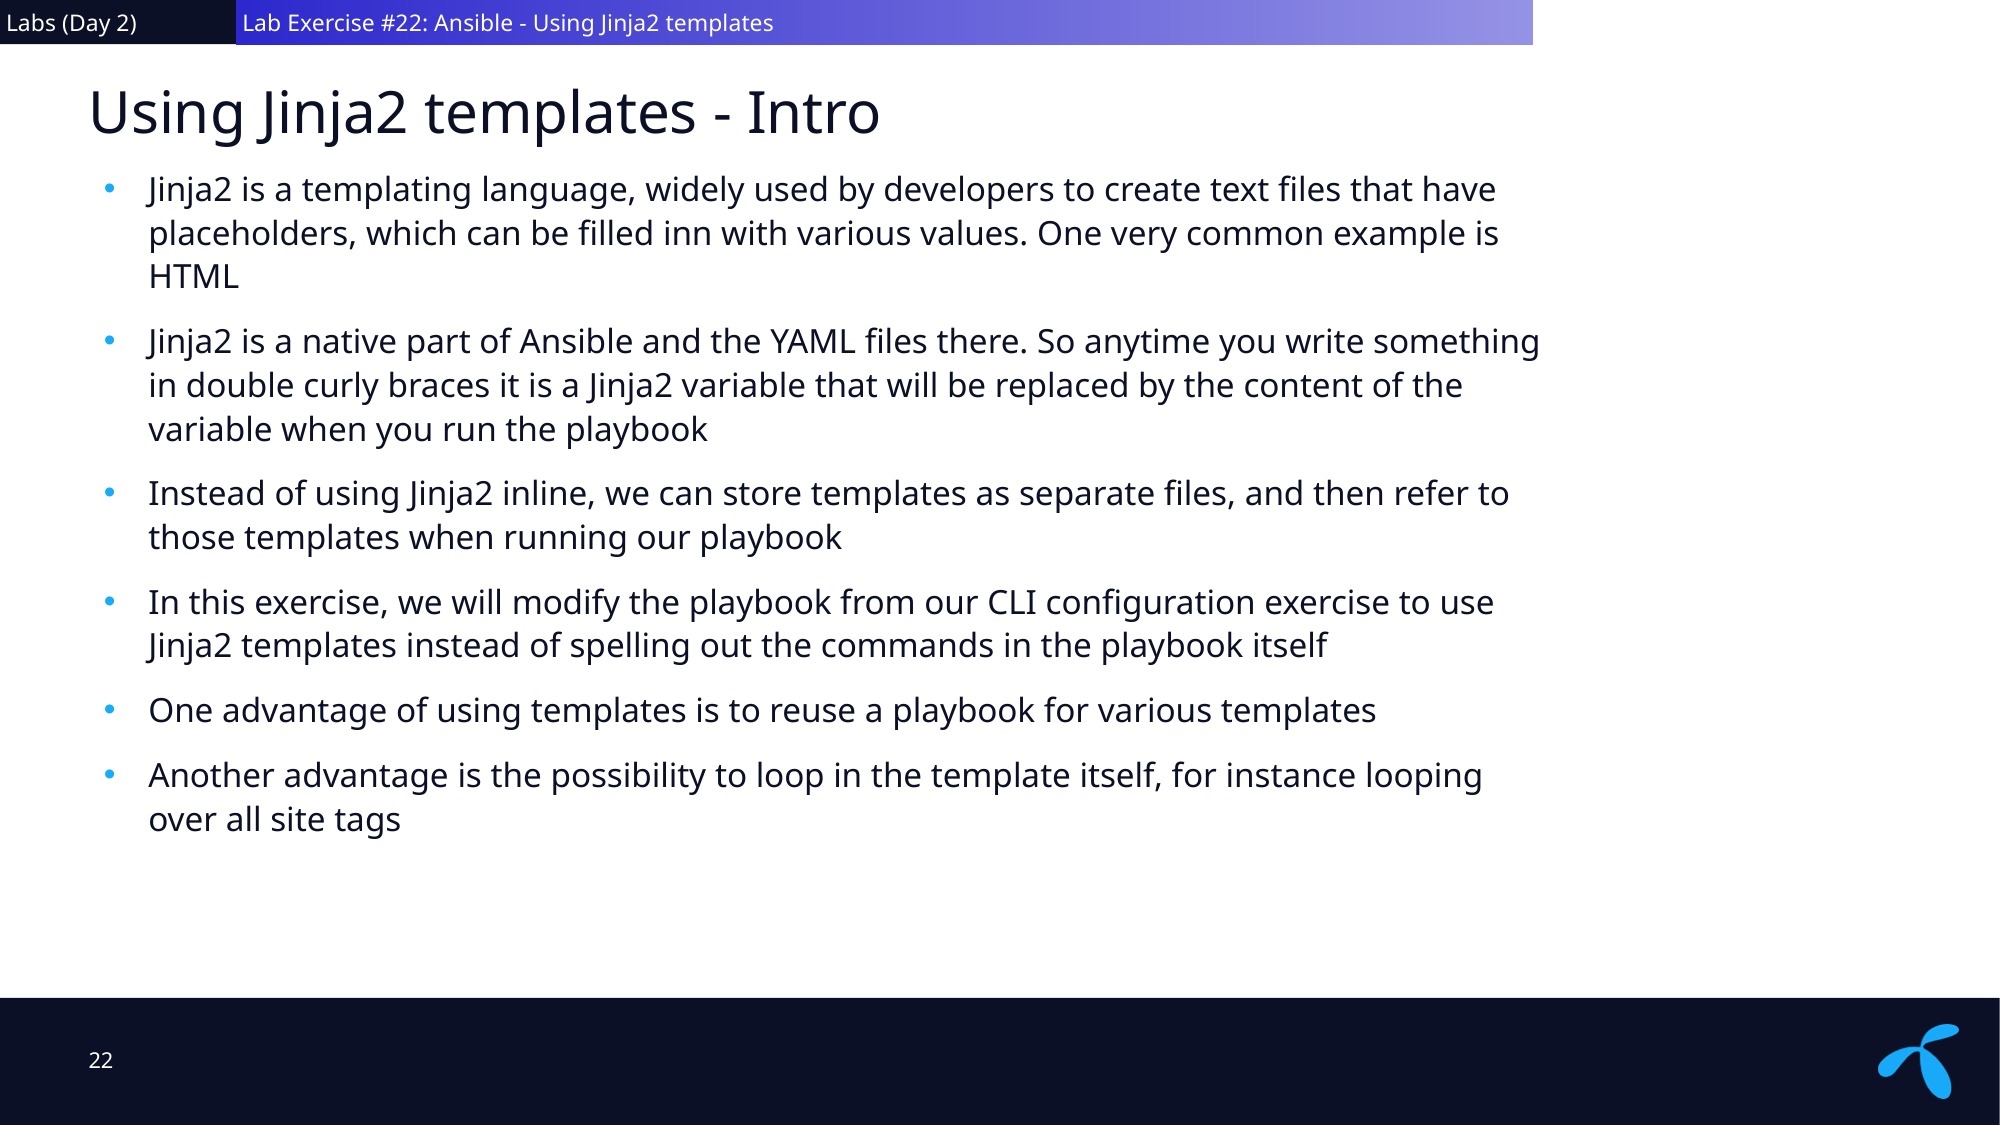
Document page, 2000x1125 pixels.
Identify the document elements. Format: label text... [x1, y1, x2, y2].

title Using Jinja2 templates - Intro [88, 70, 1911, 160]
text_box Jinja2 is a templating language, widely used by developers to create text files that have placeholders, which can be filled inn with various values. One very common example is HTML Jinja2 is a native part of Ansible and the YAML files there. So anytime you write something in double curly braces it is a Jinja2 variable that will be replaced by the content of the variable when you run the playbook Instead of using Jinja2 inline, we can store templates as separate files, and then refer to those templates when running our playbook In this exercise, we will modify the playbook from our CLI configuration exercise to use Jinja2 templates instead of spelling out the commands in the playbook itself One advantage of using templates is to reuse a playbook for various templates Another advantage is the possibility to loop in the template itself, for instance looping over all site tags [104, 134, 1548, 997]
text_box Lab Exercise #22: Ansible - Using Jinja2 templates [236, 0, 1533, 45]
picture [1878, 1024, 1959, 1099]
slide_number 22 [88, 1024, 237, 1099]
footer Labs (Day 2) [0, 0, 236, 45]
